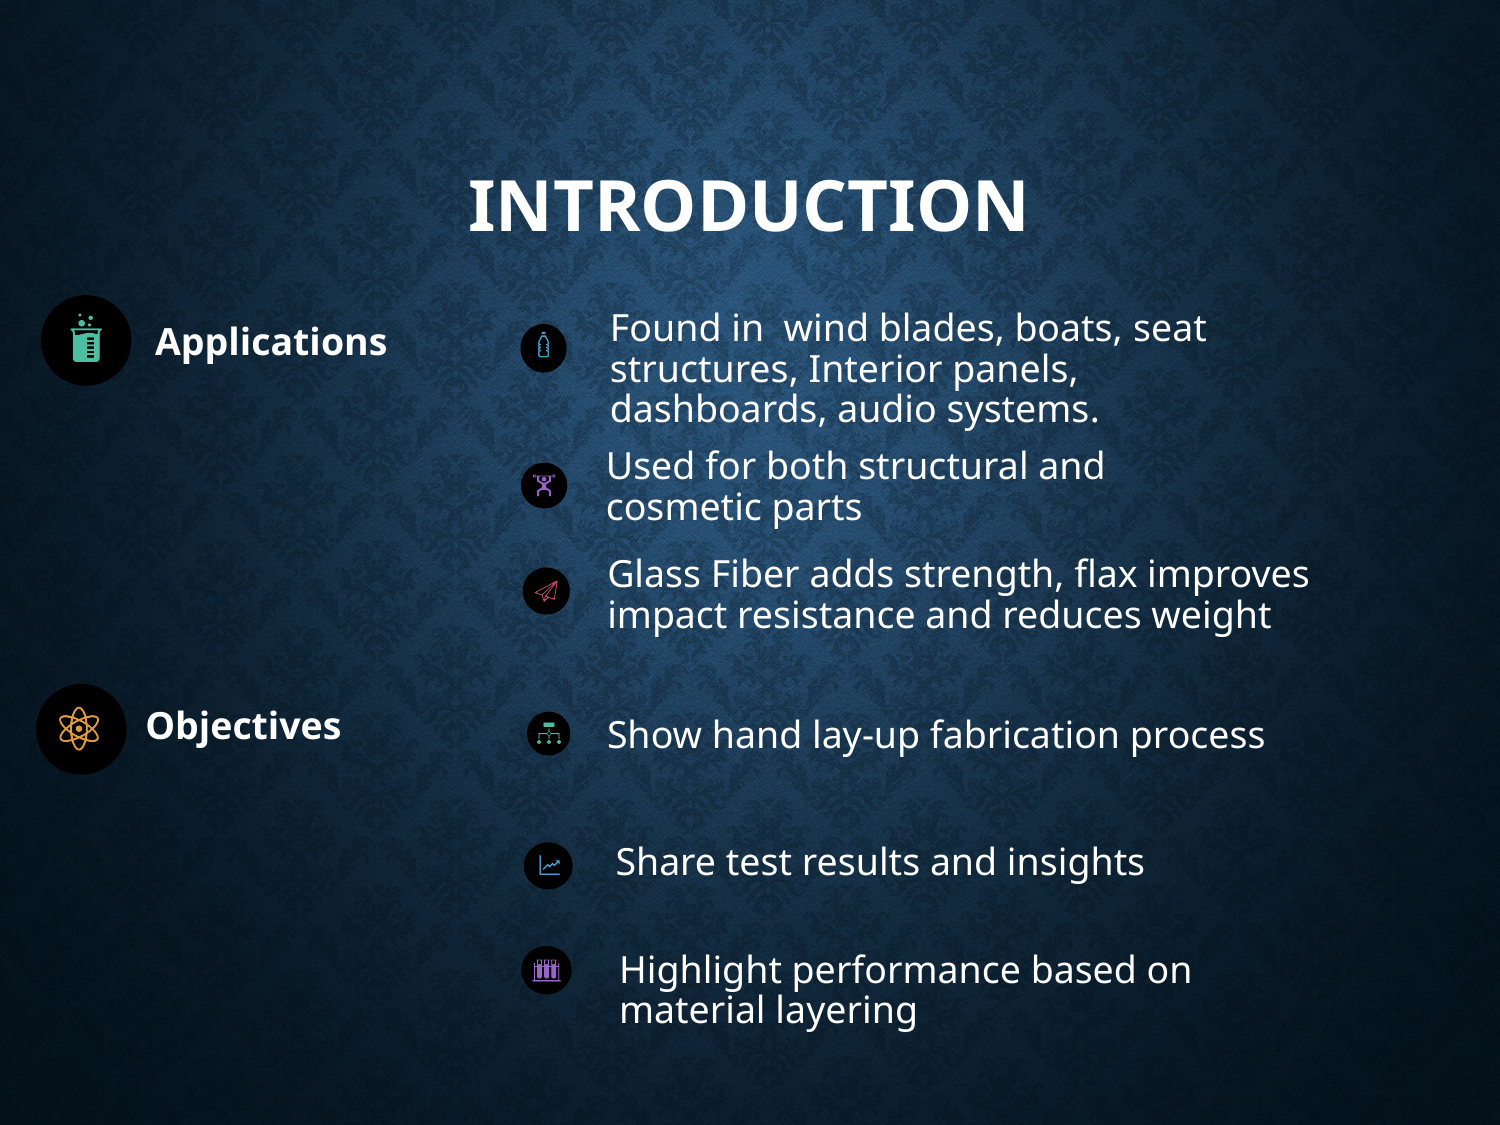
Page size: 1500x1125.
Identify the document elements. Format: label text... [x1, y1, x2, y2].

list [35, 281, 1475, 1123]
title Introduction [112, 99, 1387, 280]
